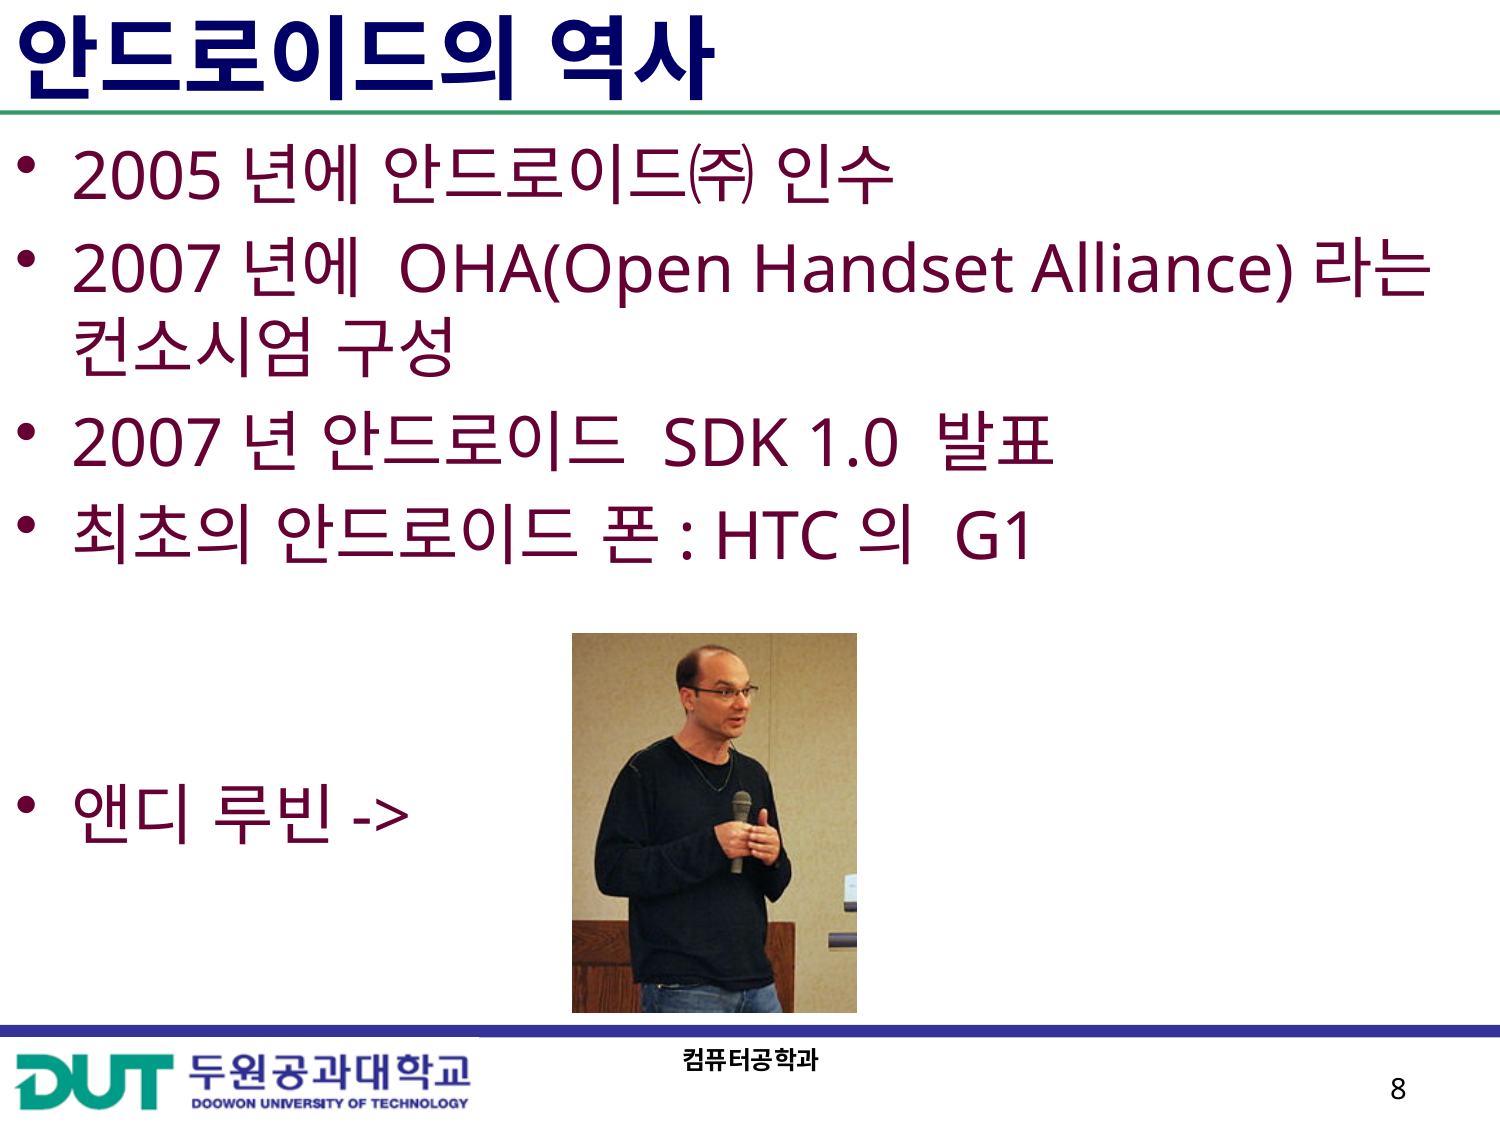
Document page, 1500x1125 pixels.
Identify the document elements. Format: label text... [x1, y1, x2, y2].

picture [0, 1037, 479, 1125]
list 2005년에 안드로이드㈜ 인수 2007년에 OHA(Open Handset Alliance)라는 컨소시엄 구성 2007년 안드로이드 SDK 1.0 발표 최초의 안드로이드 폰: HTC의 G1 앤디 루빈-> [0, 125, 1499, 1024]
title 안드로이드의 역사 [0, 75, 1500, 113]
picture [572, 632, 857, 1013]
text_box [0, 0, 1500, 75]
